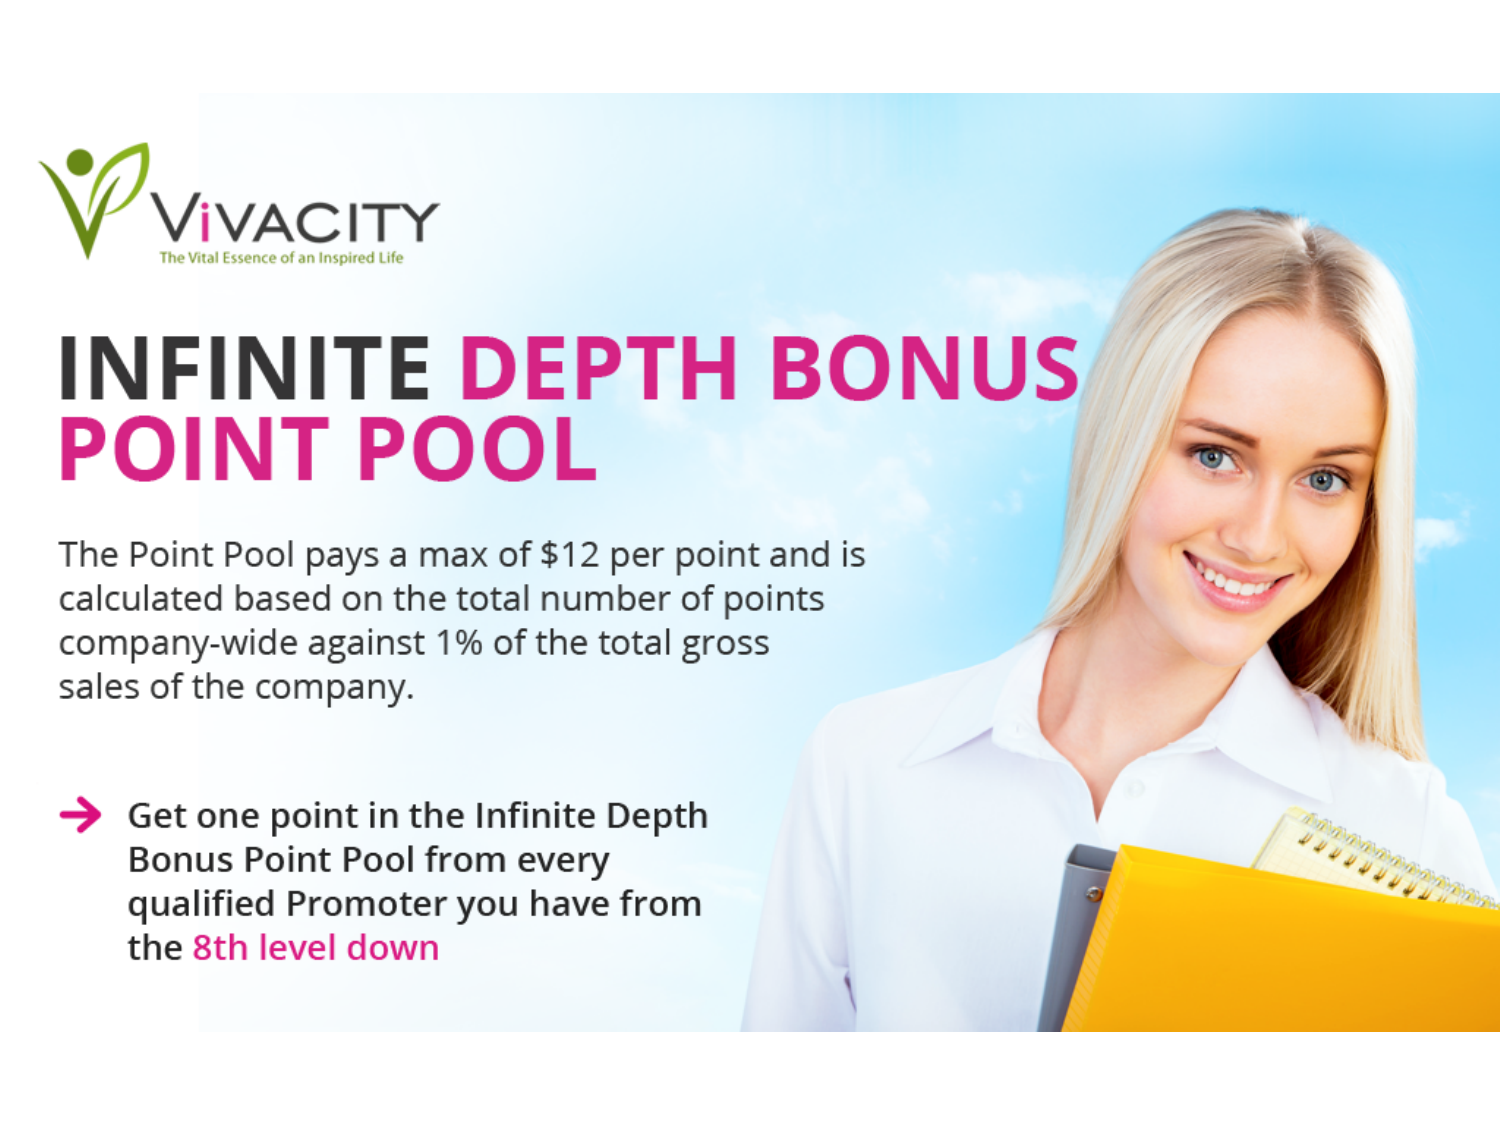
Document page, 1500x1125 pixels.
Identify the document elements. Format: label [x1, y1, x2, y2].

picture [0, 93, 1500, 1032]
